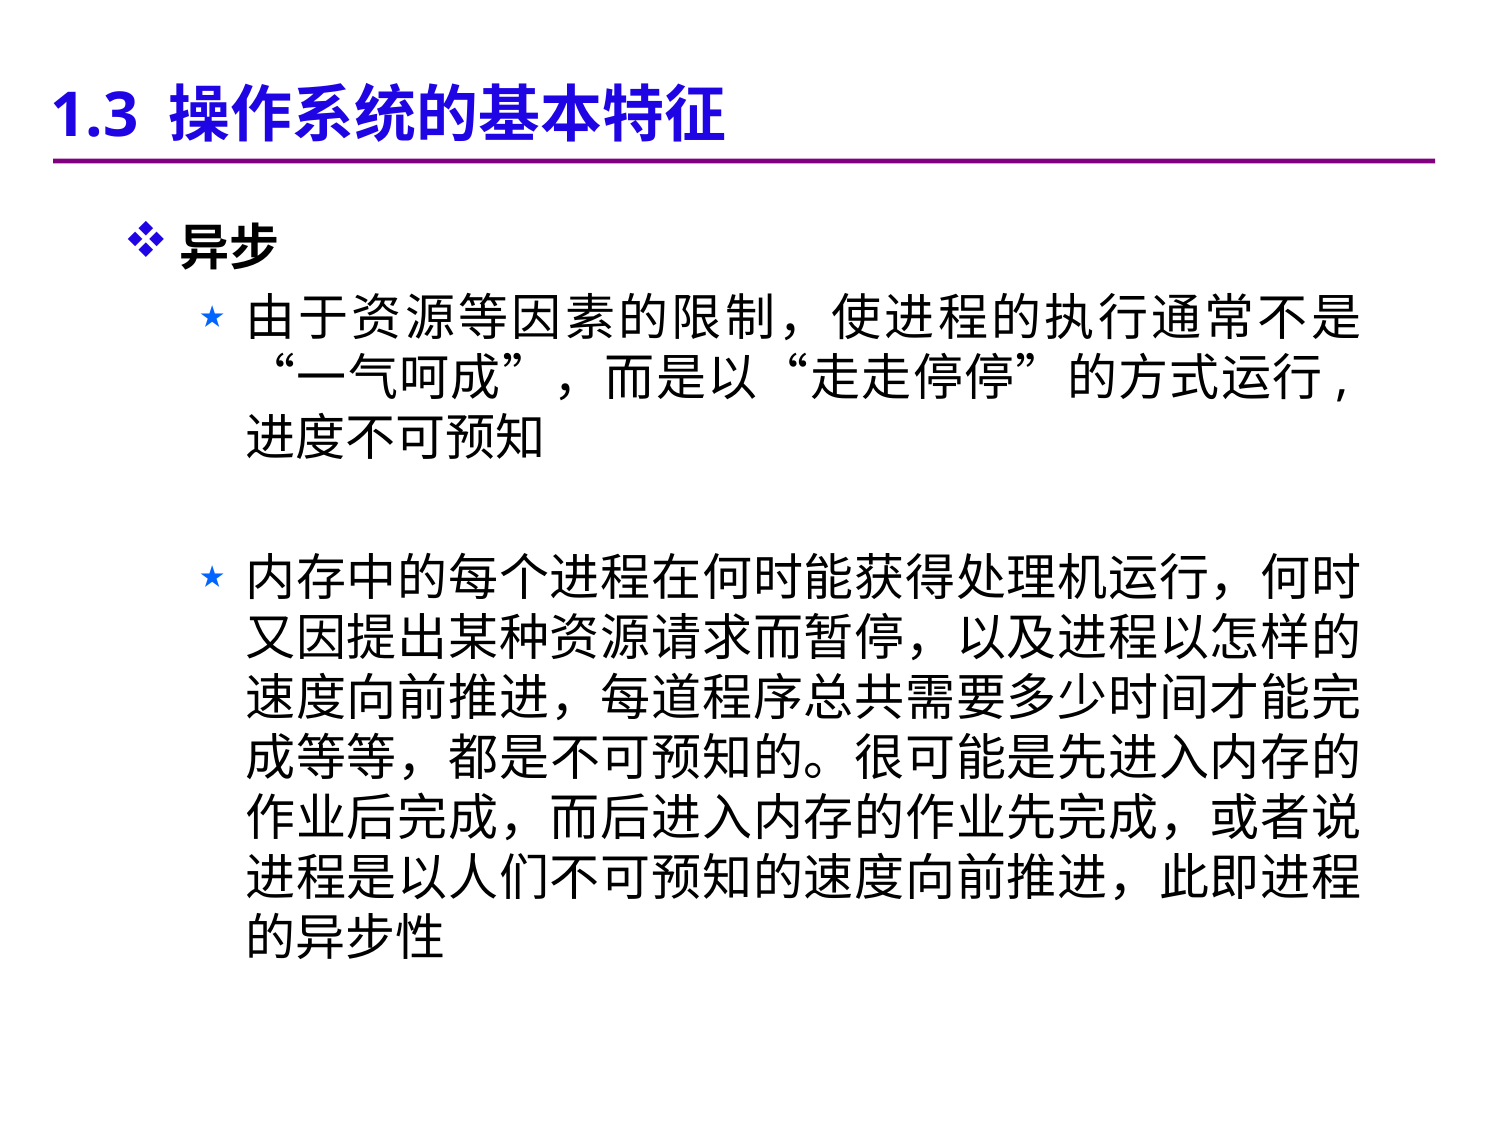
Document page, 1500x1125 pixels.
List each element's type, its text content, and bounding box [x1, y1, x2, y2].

text_box 异步 由于资源等因素的限制，使进程的执行通常不是“一气呵成”，而是以“走走停停”的方式运行,进度不可预知 内存中的每个进程在何时能获得处理机运行，何时又因提出某种资源请求而暂停，以及进程以怎样的速度向前推进，每道程序总共需要多少时间才能完成等等，都是不可预知的。很可能是先进入内存的作业后完成，而后进入内存的作业先完成，或者说进程是以人们不可预知的速度向前推进，此即进程的异步性 [108, 208, 1376, 681]
title 1.3 操作系统的基本特征 [35, 66, 1436, 157]
